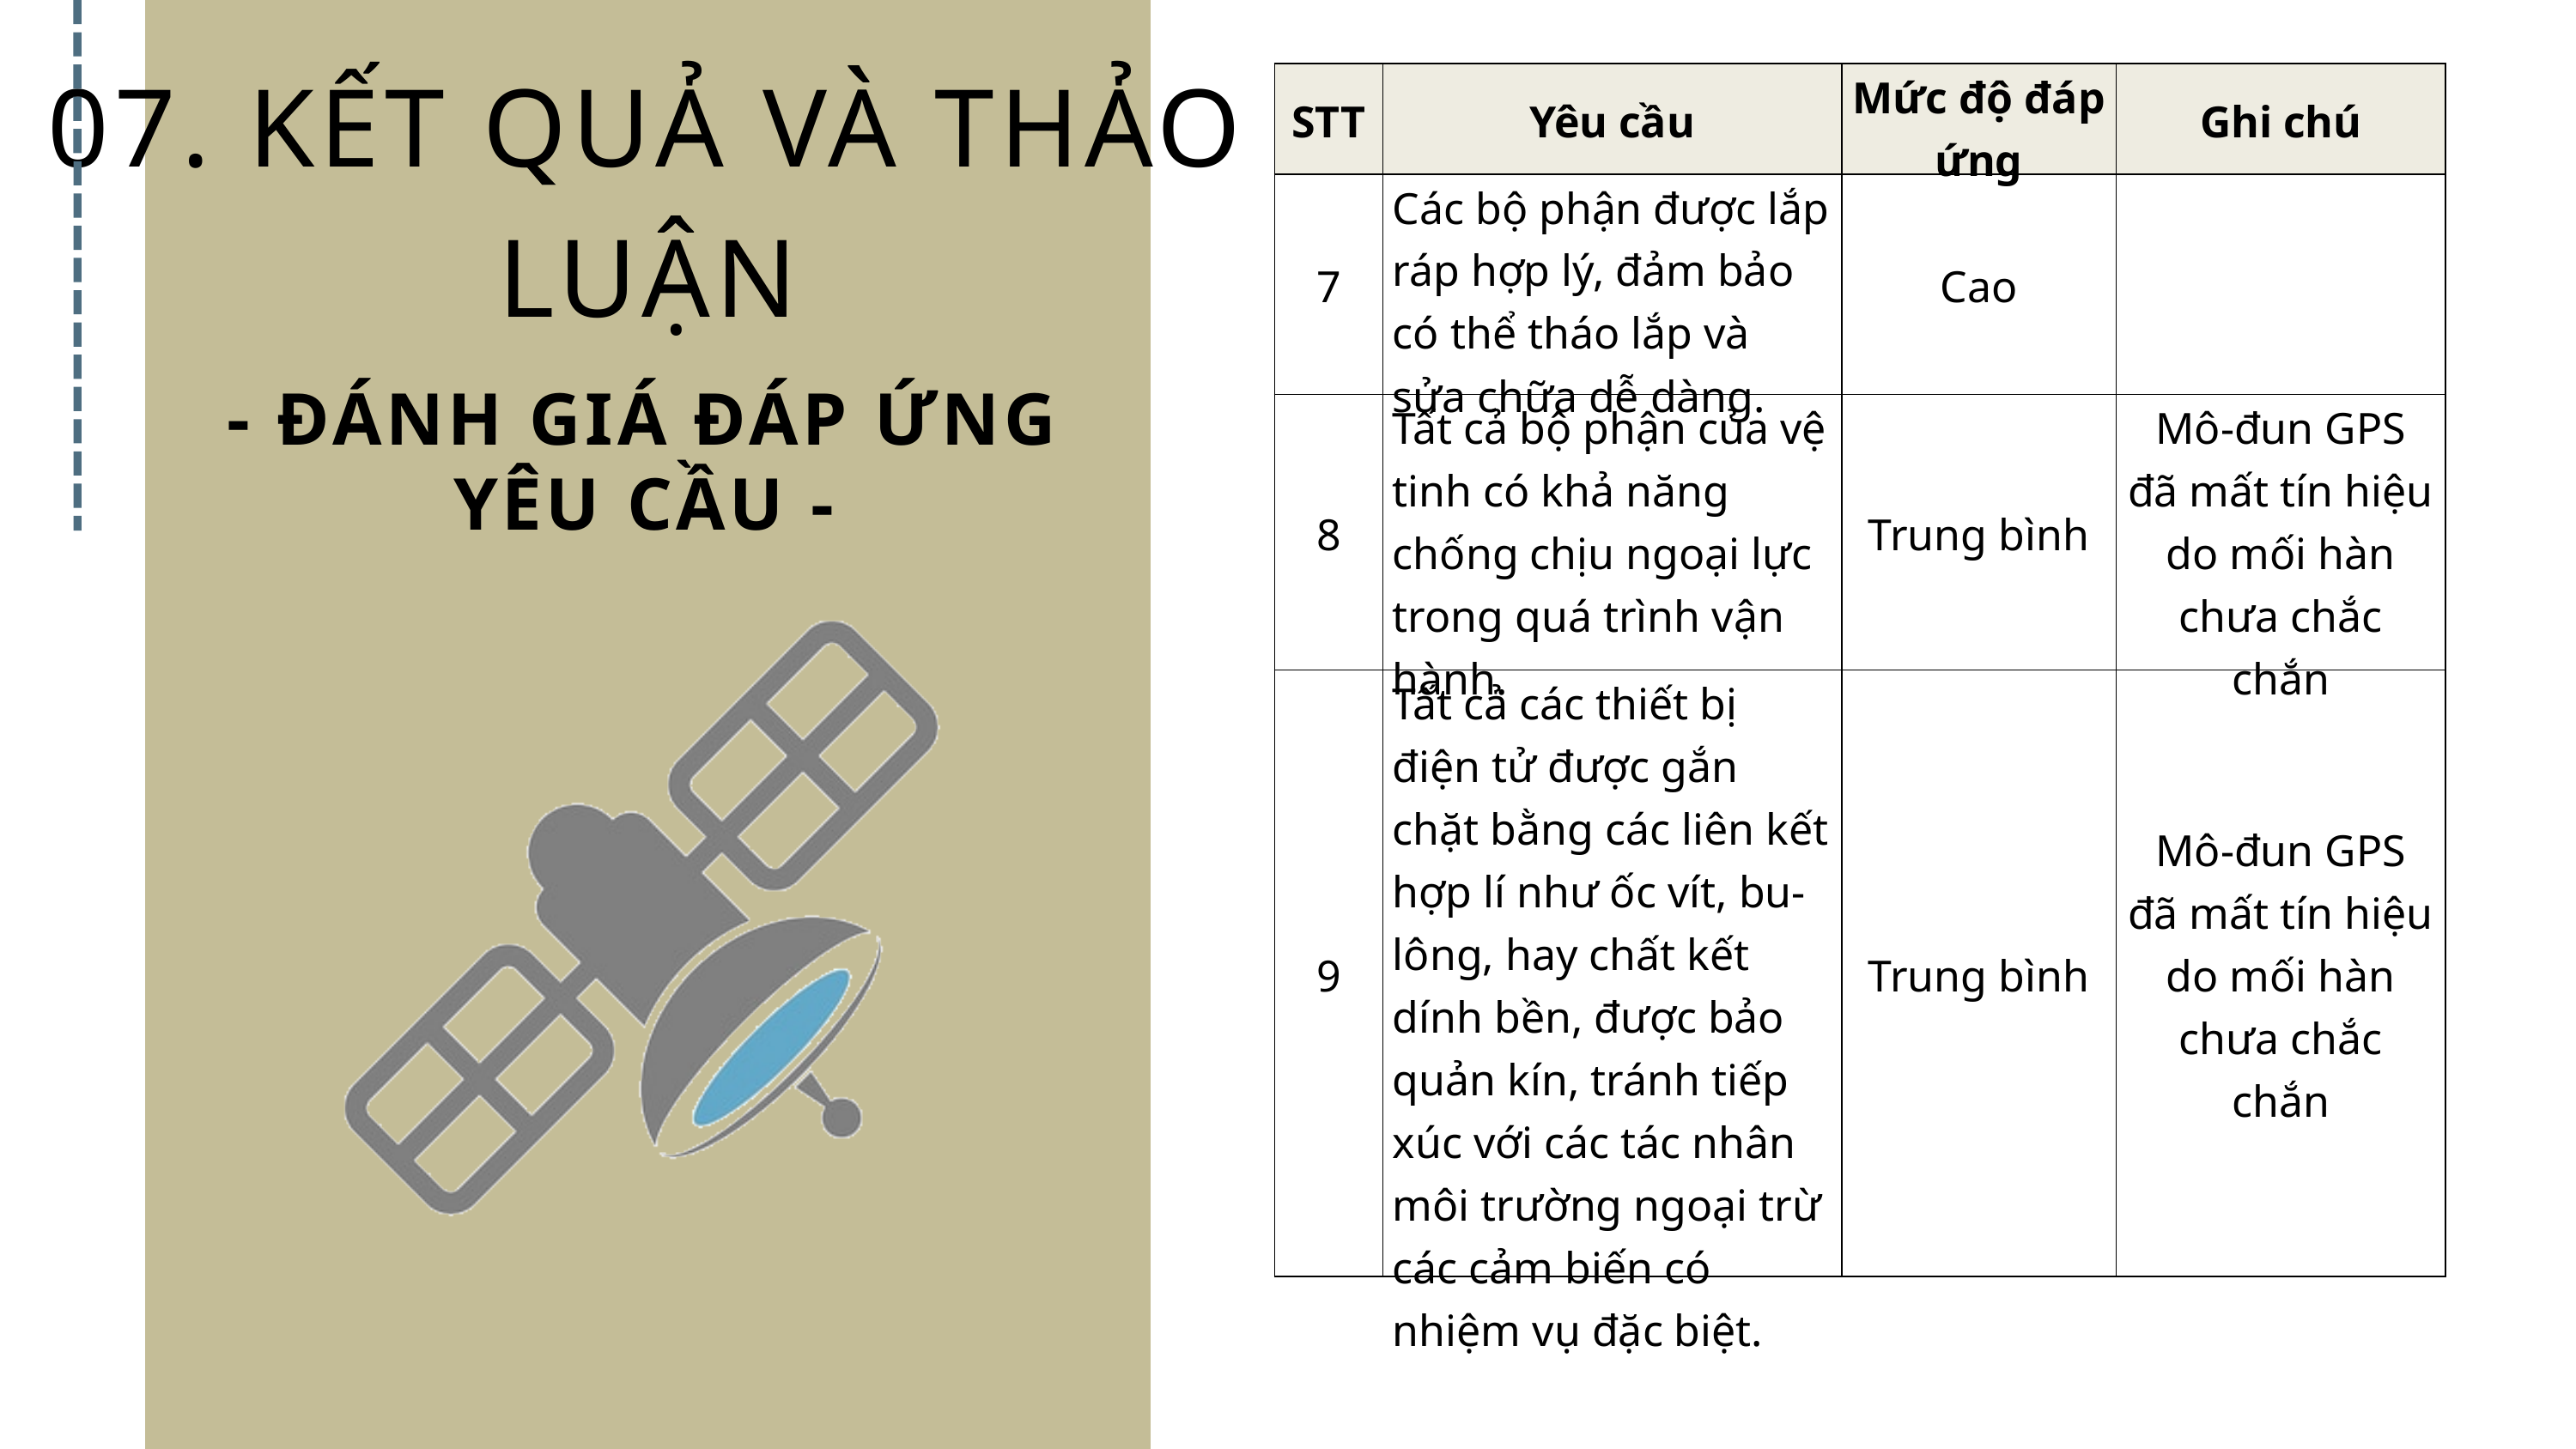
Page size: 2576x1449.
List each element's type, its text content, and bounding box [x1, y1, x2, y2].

text_box 07. KẾT QUẢ VÀ THẢO LUẬN [35, 38, 139, 339]
table_cell [2117, 175, 2445, 394]
table_cell Trung bình [1843, 670, 2116, 1276]
table_cell 9 [1275, 670, 1382, 1276]
picture [308, 586, 980, 1275]
table_header Ghi chú [2117, 64, 2445, 173]
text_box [144, 0, 1151, 1449]
table_header Yêu cầu [1383, 64, 1841, 173]
table_header Mức độ đáp ứng [1843, 64, 2116, 173]
table_cell Cao [1843, 175, 2116, 394]
table_cell Mô-đun GPS đã mất tín hiệu do mối hàn chưa chắc chắn [2117, 670, 2445, 1276]
table_cell Tất cả các thiết bị điện tử được gắn chặt bằng các liên kết hợp lí như ốc vít, bu-lông, hay chất kết dính bền, được bảo quản kín, tránh tiếp xúc với các tác nhân môi trường ngoại trừ các cảm biến có nhiệm vụ đặc biệt. [1383, 670, 1841, 1276]
table_cell 8 [1275, 395, 1382, 670]
table_cell Tất cả bộ phận của vệ tinh có khả năng chống chịu ngoại lực trong quá trình vận hành. [1383, 395, 1841, 670]
table_cell 7 [1275, 175, 1382, 394]
table_header STT [1275, 64, 1382, 173]
text_box 07. KẾT QUẢ VÀ THẢO LUẬN [1156, 38, 1261, 339]
table_cell Các bộ phận được lắp ráp hợp lý, đảm bảo có thể tháo lắp và sửa chữa dễ dàng. [1383, 175, 1841, 394]
table_cell Mô-đun GPS đã mất tín hiệu do mối hàn chưa chắc chắn [2117, 395, 2445, 670]
table_cell Trung bình [1843, 395, 2116, 670]
